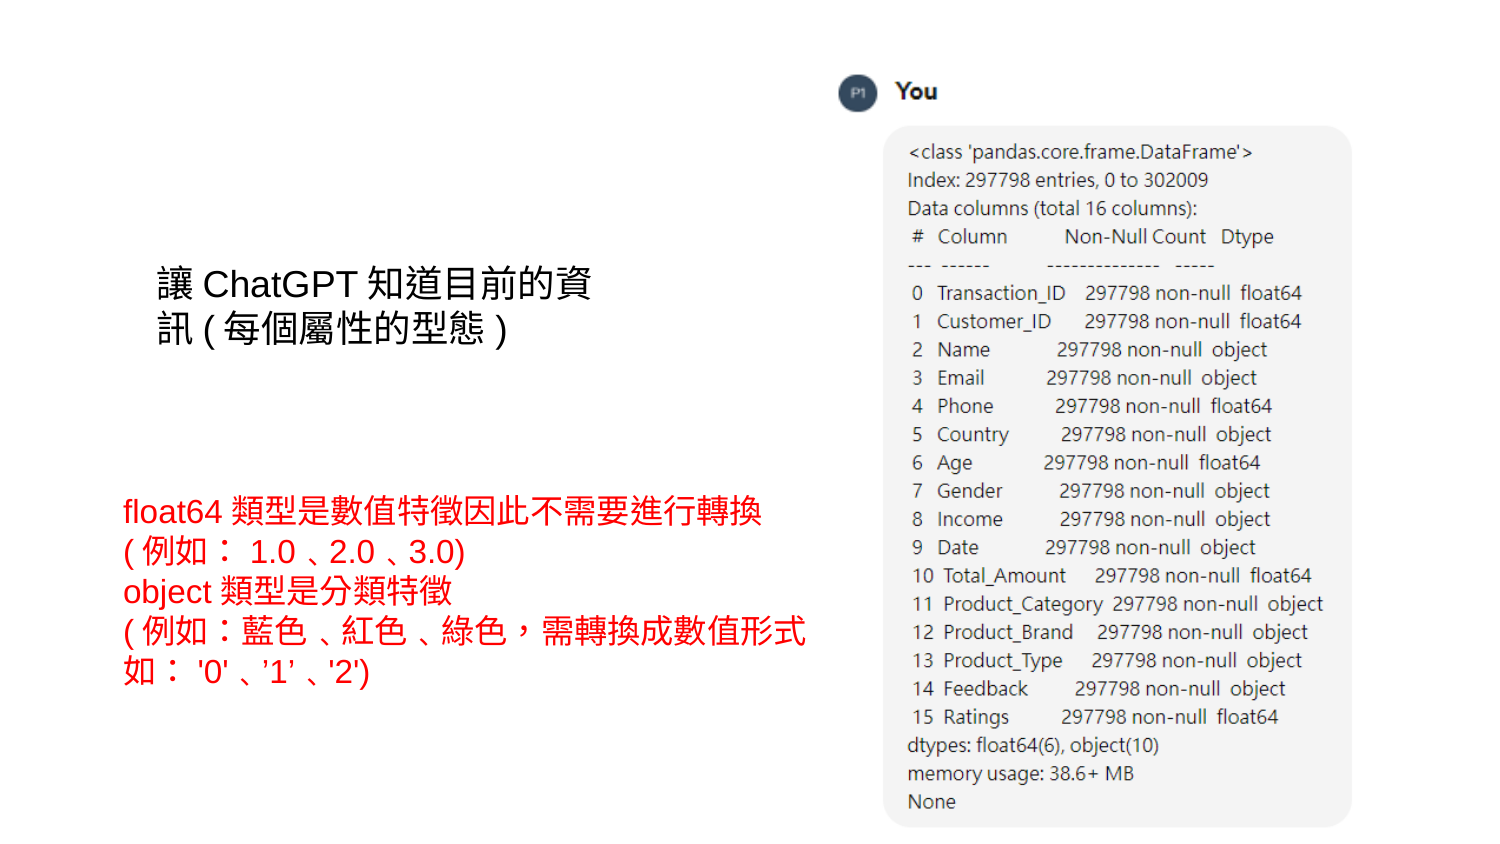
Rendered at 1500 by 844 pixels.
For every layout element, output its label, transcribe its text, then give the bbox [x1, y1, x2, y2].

text_box float64類型是數值特徵因此不需要進行轉換 (例如：1.0﹑2.0﹑3.0) object類型是分類特徵 (例如：藍色﹑紅色﹑綠色，需轉換成數值形式如：'0'﹑’1’﹑'2') [108, 475, 833, 698]
text_box 讓ChatGPT知道目前的資訊(每個屬性的型態) [140, 244, 637, 361]
picture [824, 61, 1365, 831]
